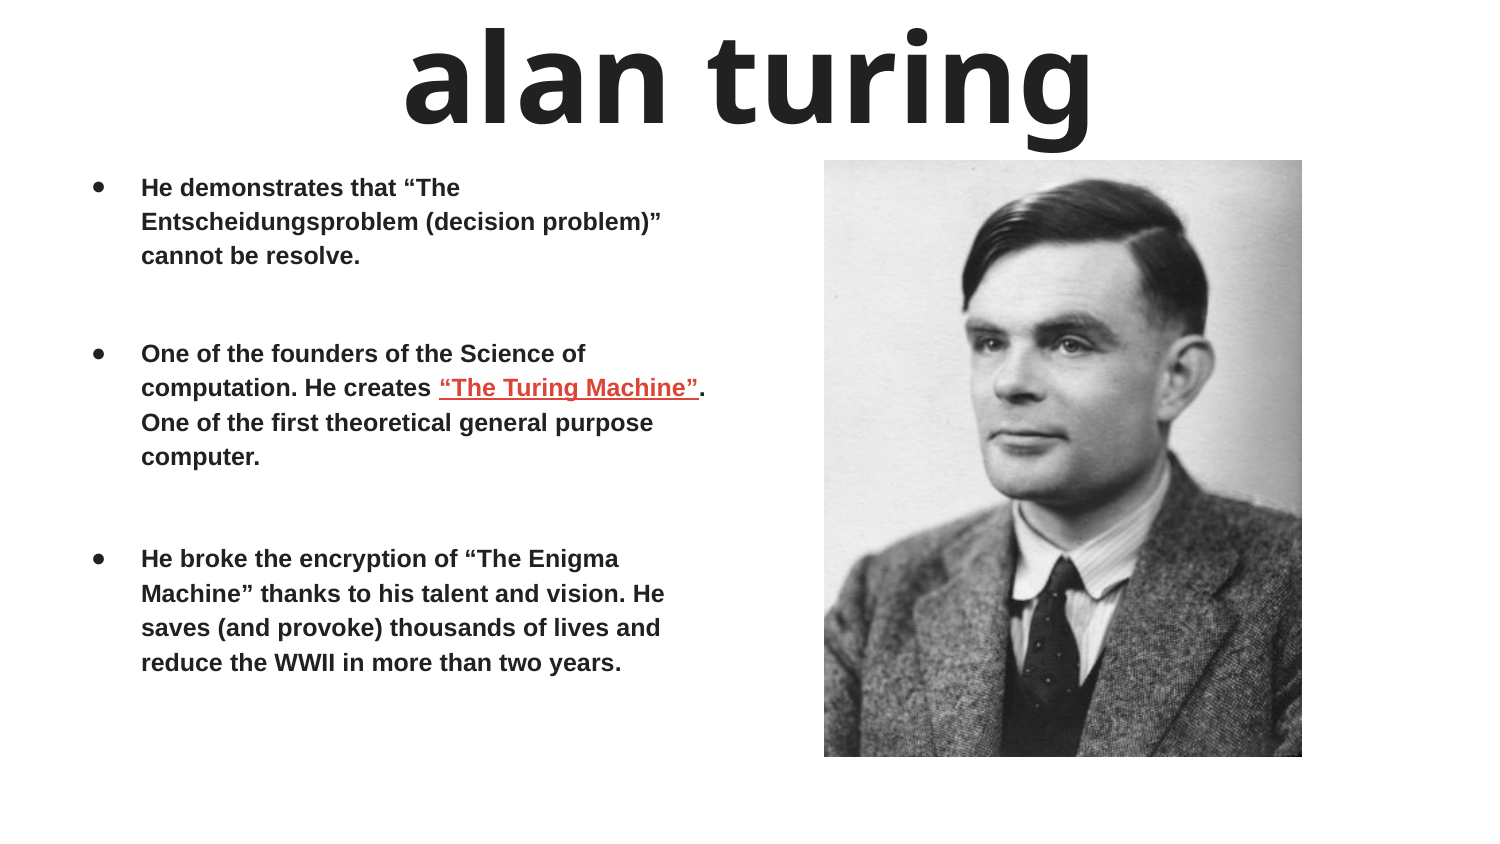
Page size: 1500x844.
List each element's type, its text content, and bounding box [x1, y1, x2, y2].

picture [824, 159, 1302, 757]
title alan turing [51, 0, 1449, 161]
list He demonstrates that “The Entscheidungsproblem (decision problem)” cannot be resolve. One of the founders of the Science of computation. He creates “The Turing Machine”. One of the first theoretical general purpose computer. He broke the encryption of “The Enigma Machine” thanks to his talent and vision. He saves (and provoke) thousands of lives and reduce the WWII in more than two years. [51, 160, 750, 757]
